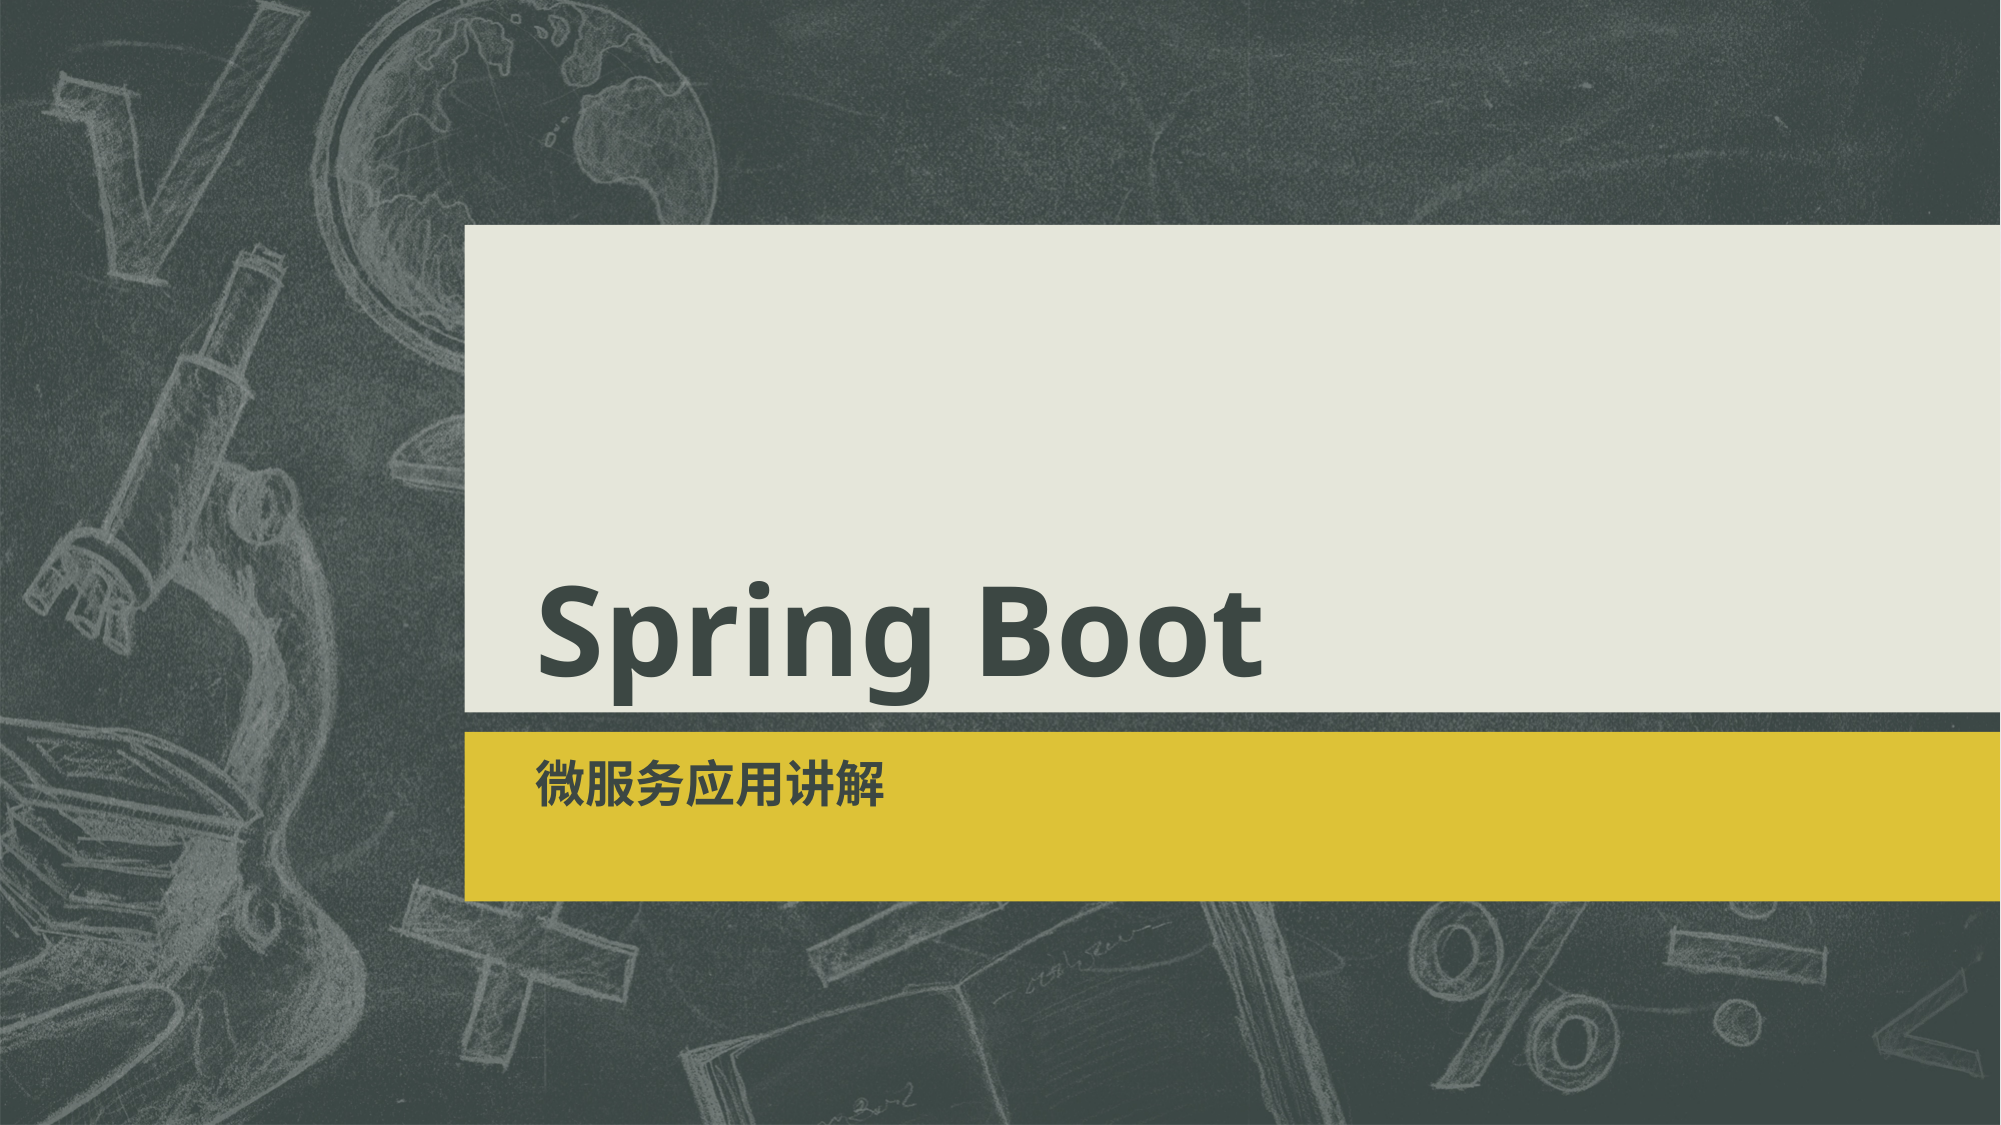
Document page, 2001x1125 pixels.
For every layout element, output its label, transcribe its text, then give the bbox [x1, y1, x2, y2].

picture [0, 0, 2001, 1125]
text_box [1525, 951, 1927, 1012]
subtitle 微服务应用讲解 [520, 744, 1916, 887]
title Spring Boot [520, 318, 1916, 711]
